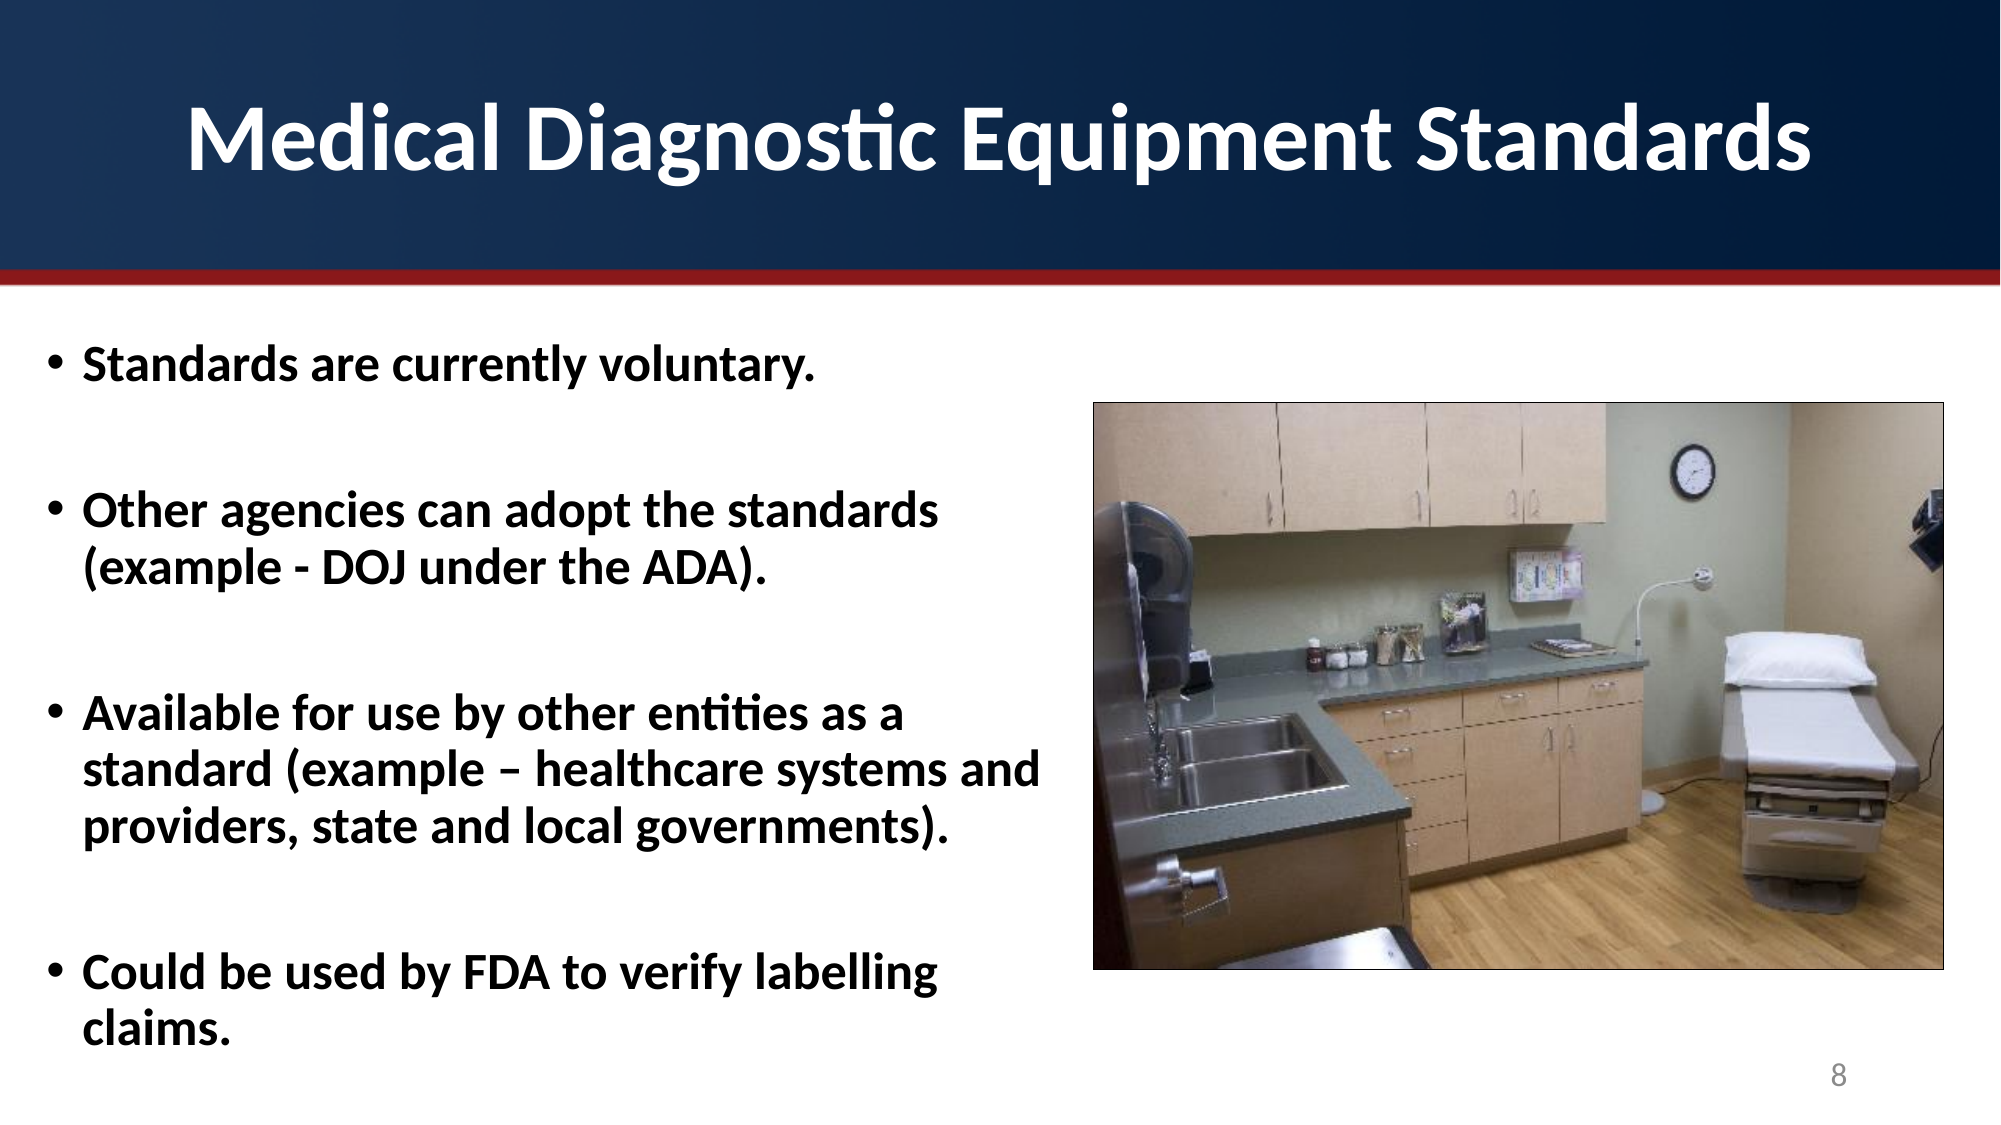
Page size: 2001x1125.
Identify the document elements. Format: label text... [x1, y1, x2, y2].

picture [0, 0, 2001, 1125]
list Standards are currently voluntary. Other agencies can adopt the standards (example - DOJ under the ADA). Available for use by other entities as a standard (example – healthcare systems and providers, state and local governments). Could be used by FDA to verify labelling claims. [31, 328, 1066, 1095]
slide_number 8 [1412, 1042, 1863, 1103]
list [1093, 402, 1944, 970]
title Medical Diagnostic Equipment Standards [137, 30, 1863, 249]
